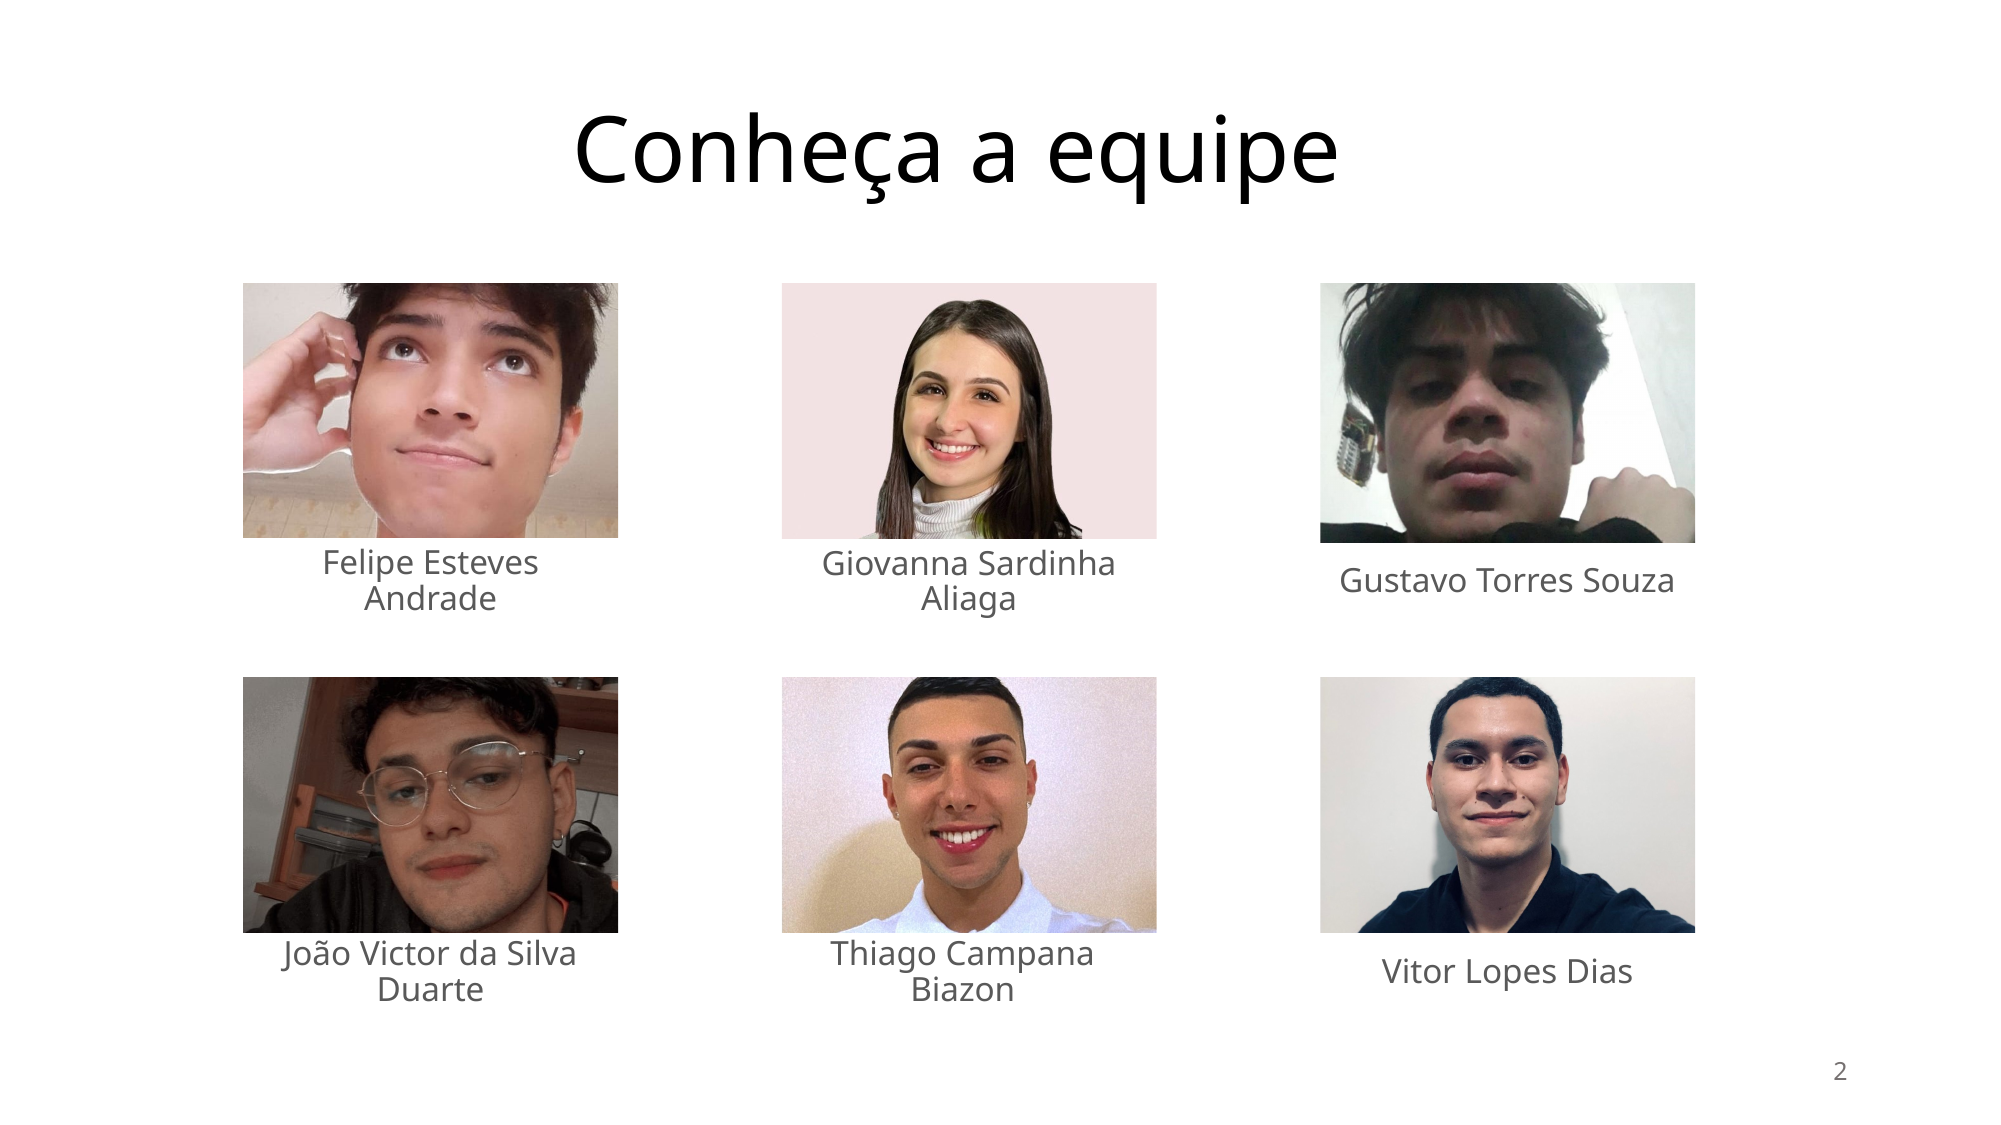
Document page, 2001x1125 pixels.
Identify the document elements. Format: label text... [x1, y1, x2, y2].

list Thiago Campana Biazon [775, 950, 1151, 996]
picture [243, 677, 619, 933]
picture [243, 283, 619, 539]
picture [781, 677, 1157, 933]
slide_number 2 [1412, 1042, 1863, 1103]
picture [1320, 677, 1696, 933]
picture [1320, 283, 1696, 543]
picture [781, 283, 1157, 539]
list Gustavo Torres Souza [1320, 559, 1696, 604]
list Giovanna Sardinha Aliaga [768, 547, 1170, 617]
title Conheça a equipe [106, 44, 1832, 262]
list Vitor Lopes Dias [1320, 950, 1696, 996]
list Felipe Esteves Andrade [243, 559, 619, 604]
list João Victor da Silva Duarte [220, 942, 642, 1003]
